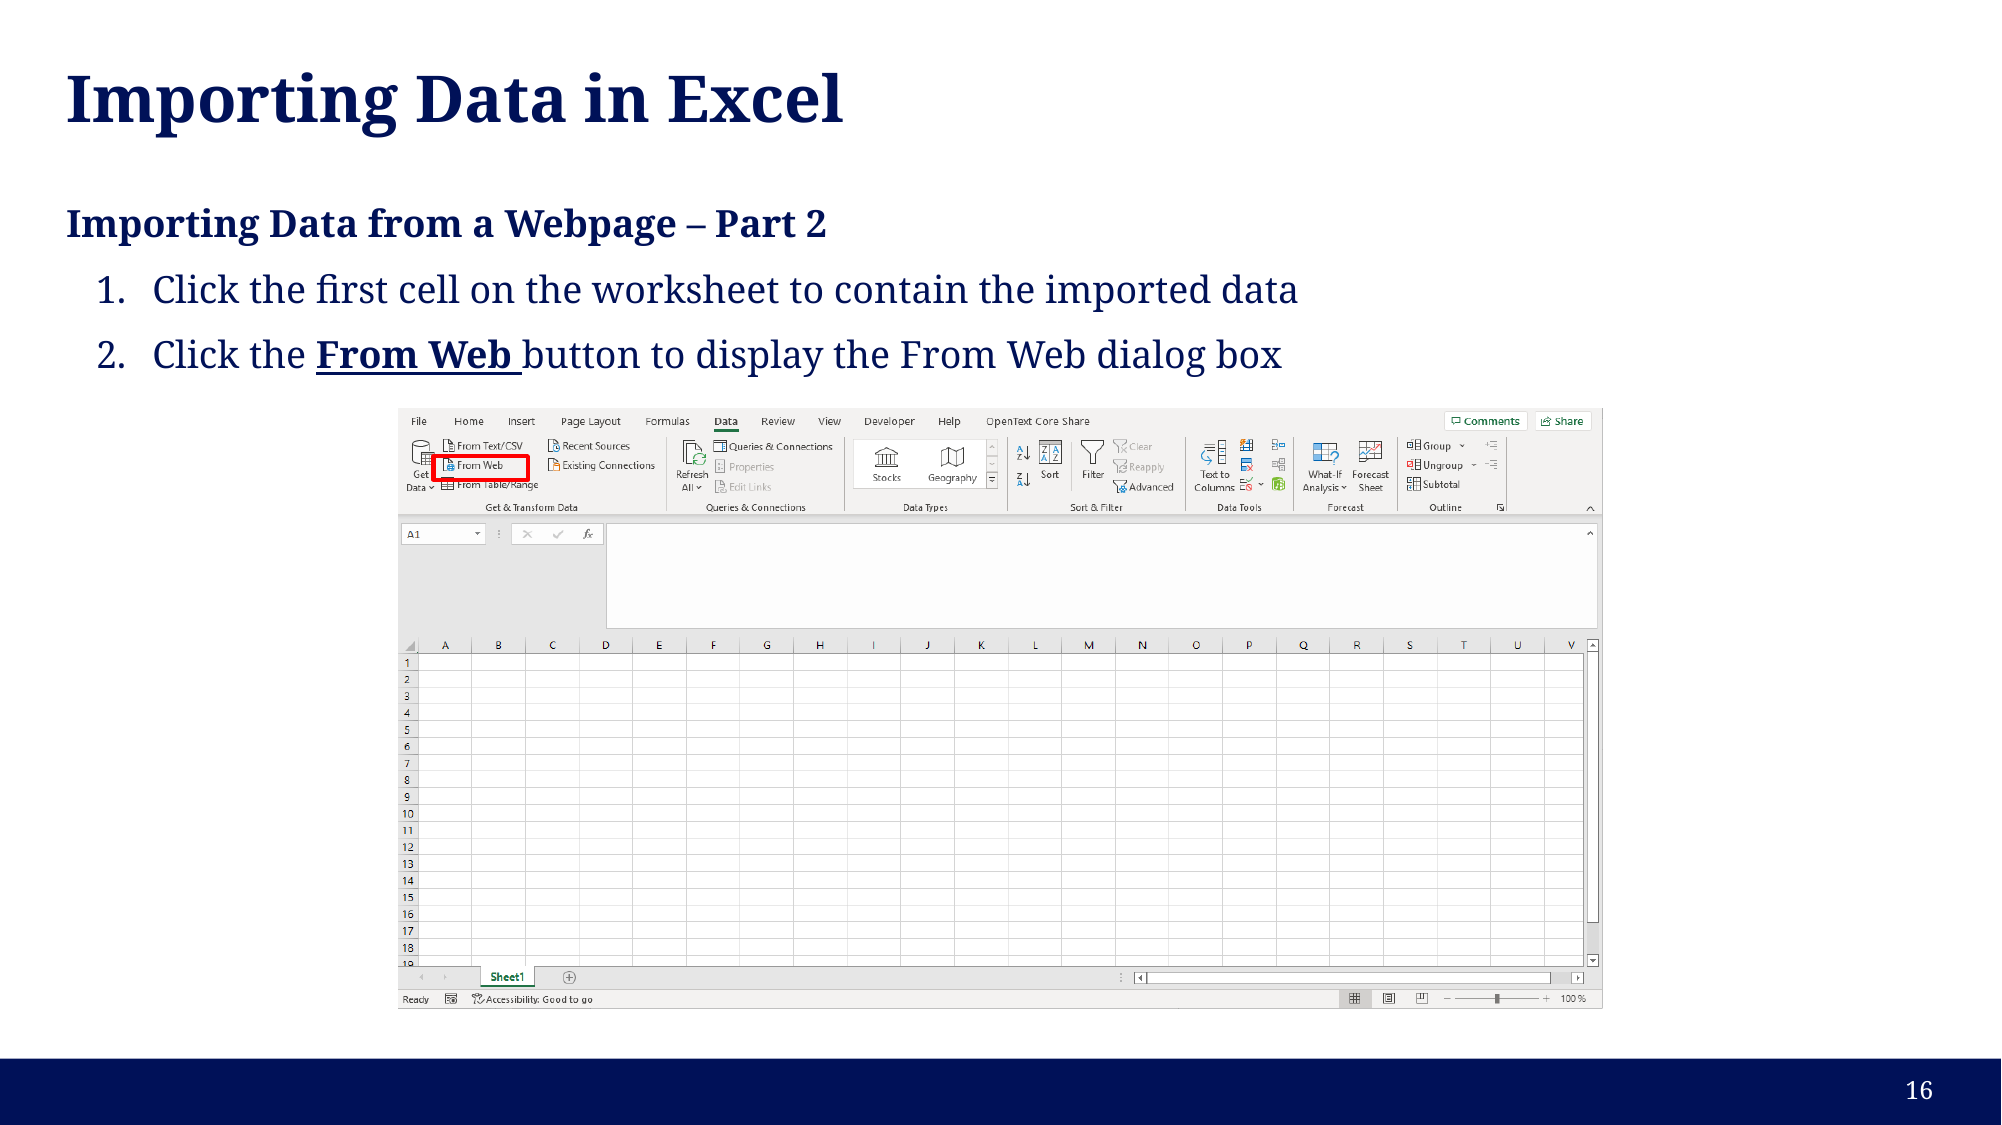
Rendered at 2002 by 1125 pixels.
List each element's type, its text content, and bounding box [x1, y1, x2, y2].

list Importing Data from a Webpage – Part 2 Click the first cell on the worksheet to contain the imported data Click the From Web button to display the From Web dialog box [66, 205, 1935, 993]
title Importing Data in Excel [66, 66, 1935, 138]
slide_number 16 [1498, 1061, 1949, 1122]
picture [397, 408, 1604, 1009]
